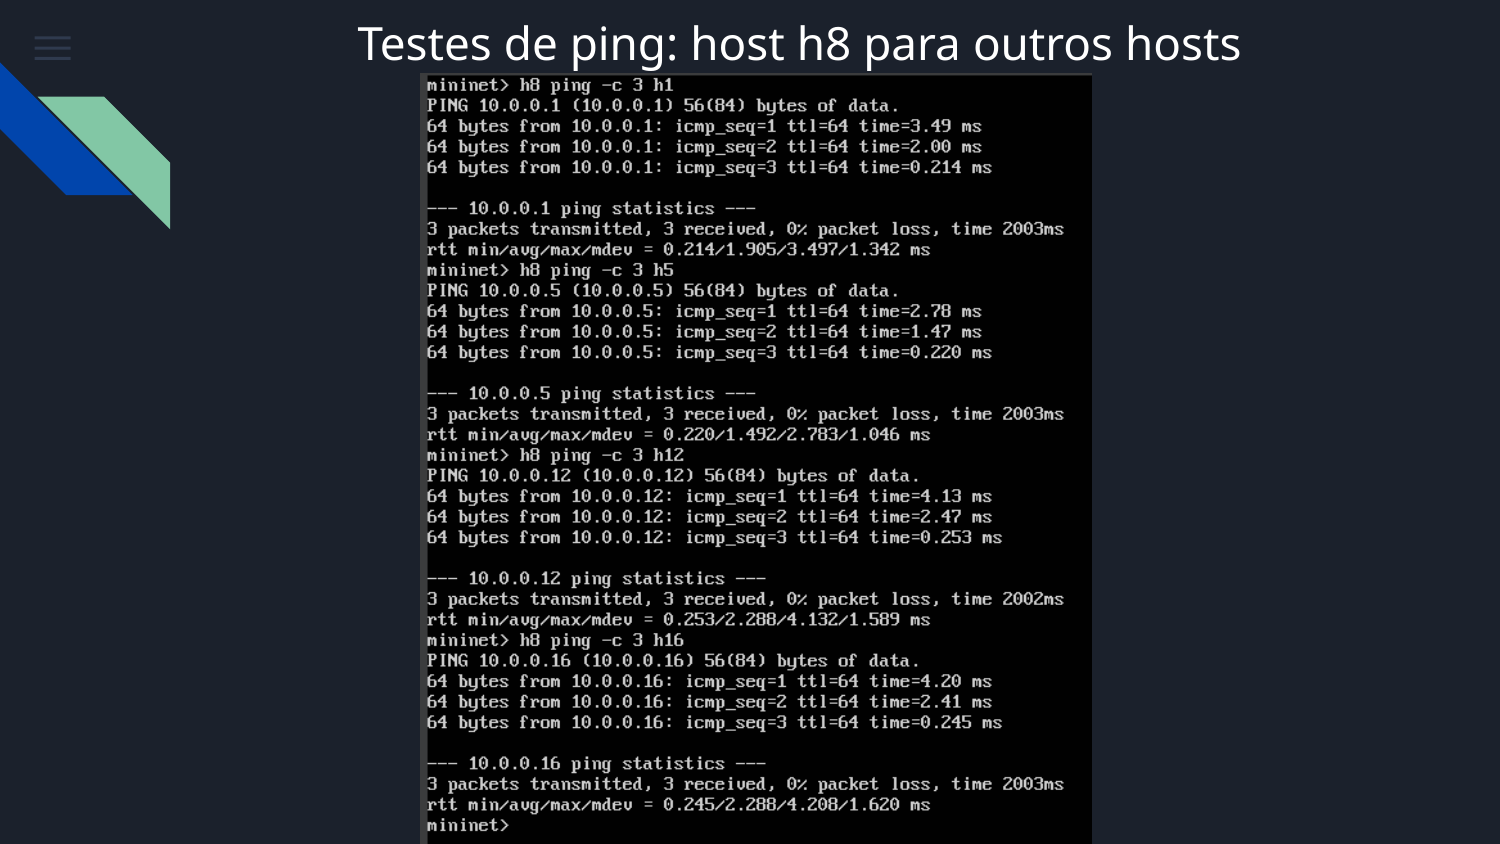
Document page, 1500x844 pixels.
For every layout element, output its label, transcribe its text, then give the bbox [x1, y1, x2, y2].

title Testes de ping: host h8 para outros hosts [150, 0, 1450, 150]
picture [419, 73, 1092, 844]
